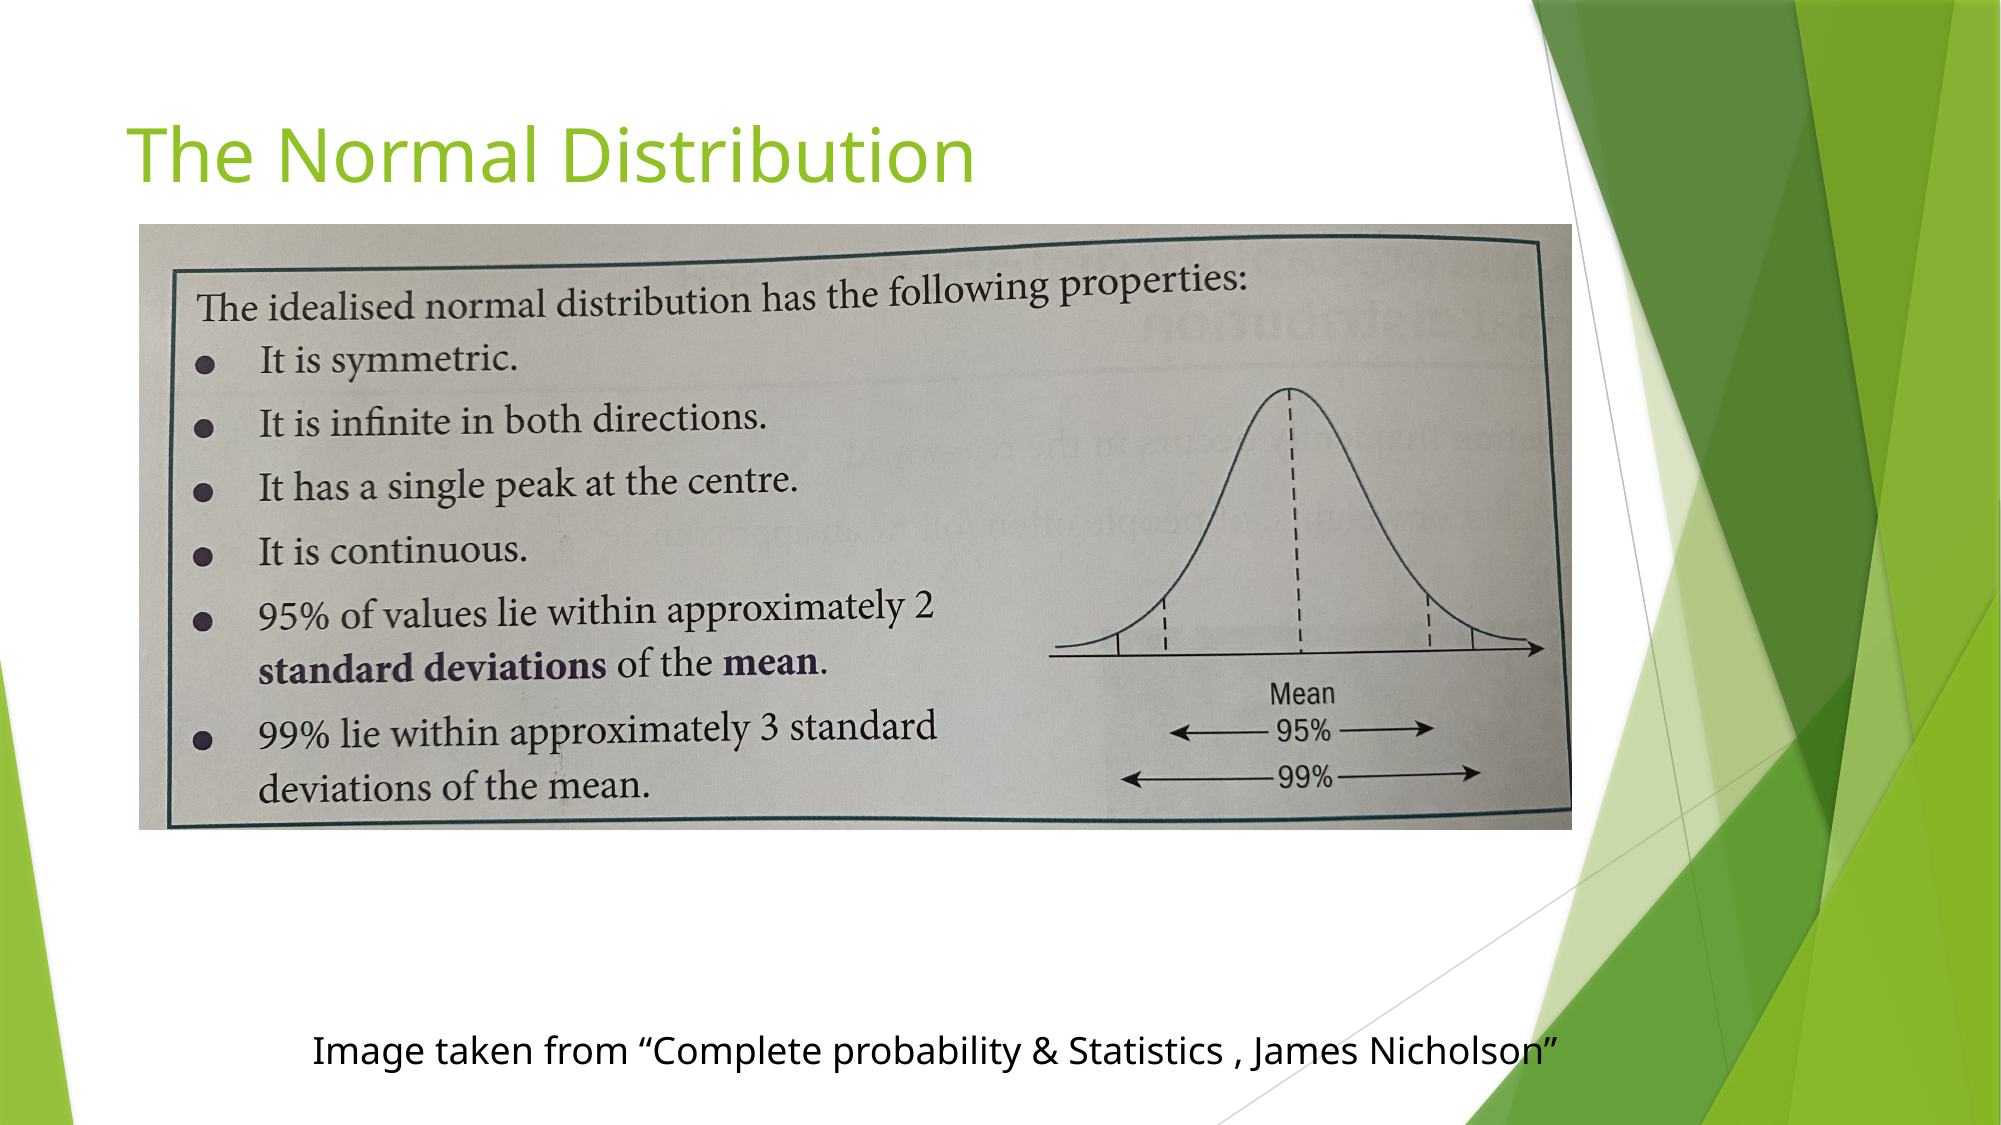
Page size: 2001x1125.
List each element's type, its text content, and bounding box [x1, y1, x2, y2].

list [138, 223, 1573, 831]
title The Normal Distribution [111, 99, 1522, 317]
text_box Image taken from “Complete probability & Statistics , James Nicholson” [297, 1019, 1574, 1080]
